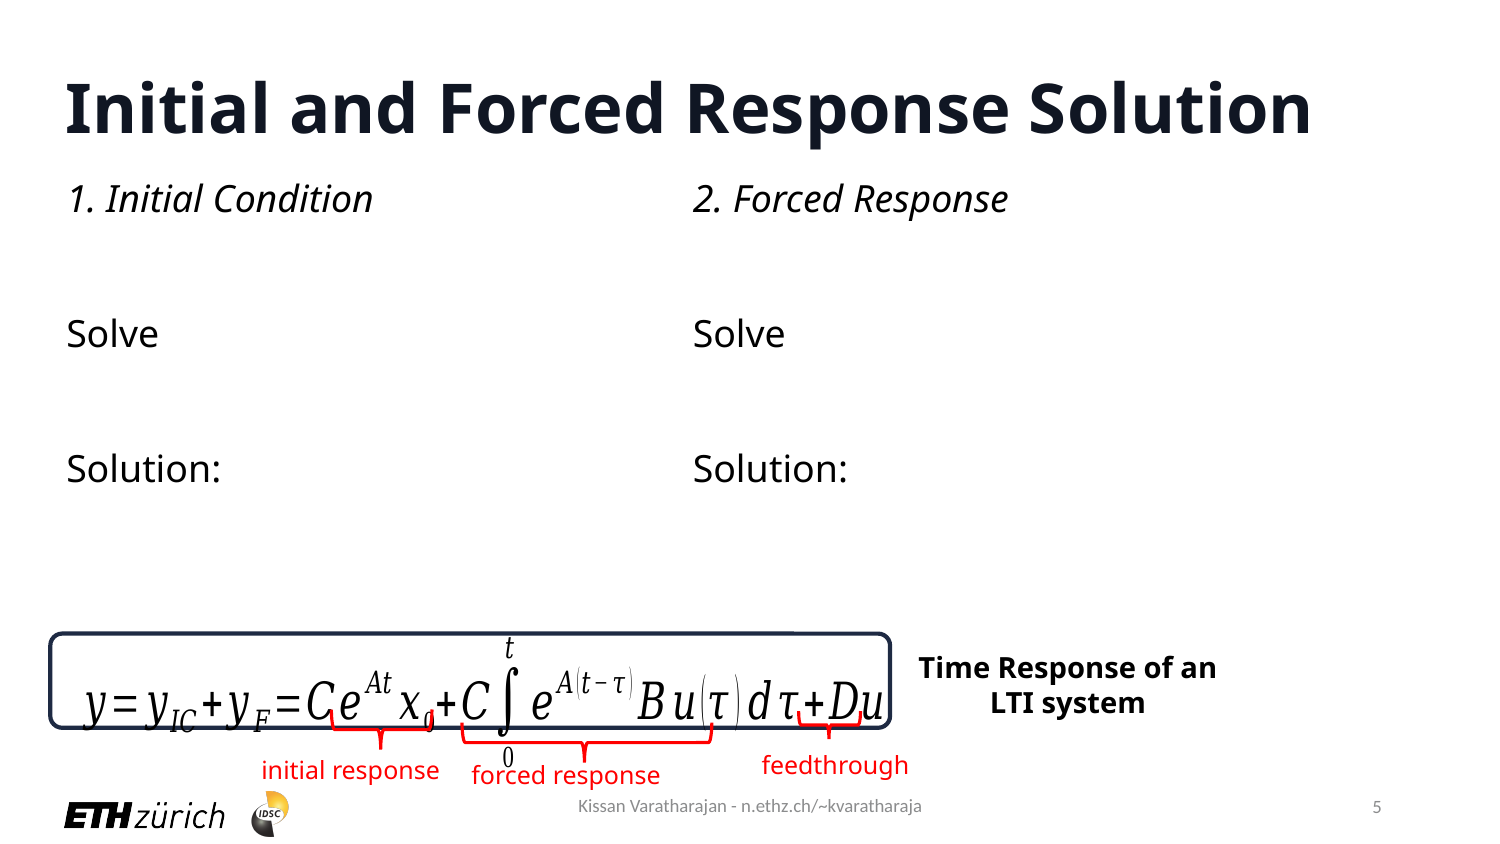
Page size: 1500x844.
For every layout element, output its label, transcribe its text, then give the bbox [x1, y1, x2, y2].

text_box Time Response of an LTI system [891, 641, 1337, 727]
footer Kissan Varatharajan - n.ethz.ch/~kvaratharaja [496, 782, 1004, 827]
slide_number 5 [1059, 783, 1397, 829]
picture [38, 776, 293, 844]
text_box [50, 629, 891, 775]
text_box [252, 709, 921, 798]
title Initial and Forced Response Solution [50, 29, 1345, 193]
